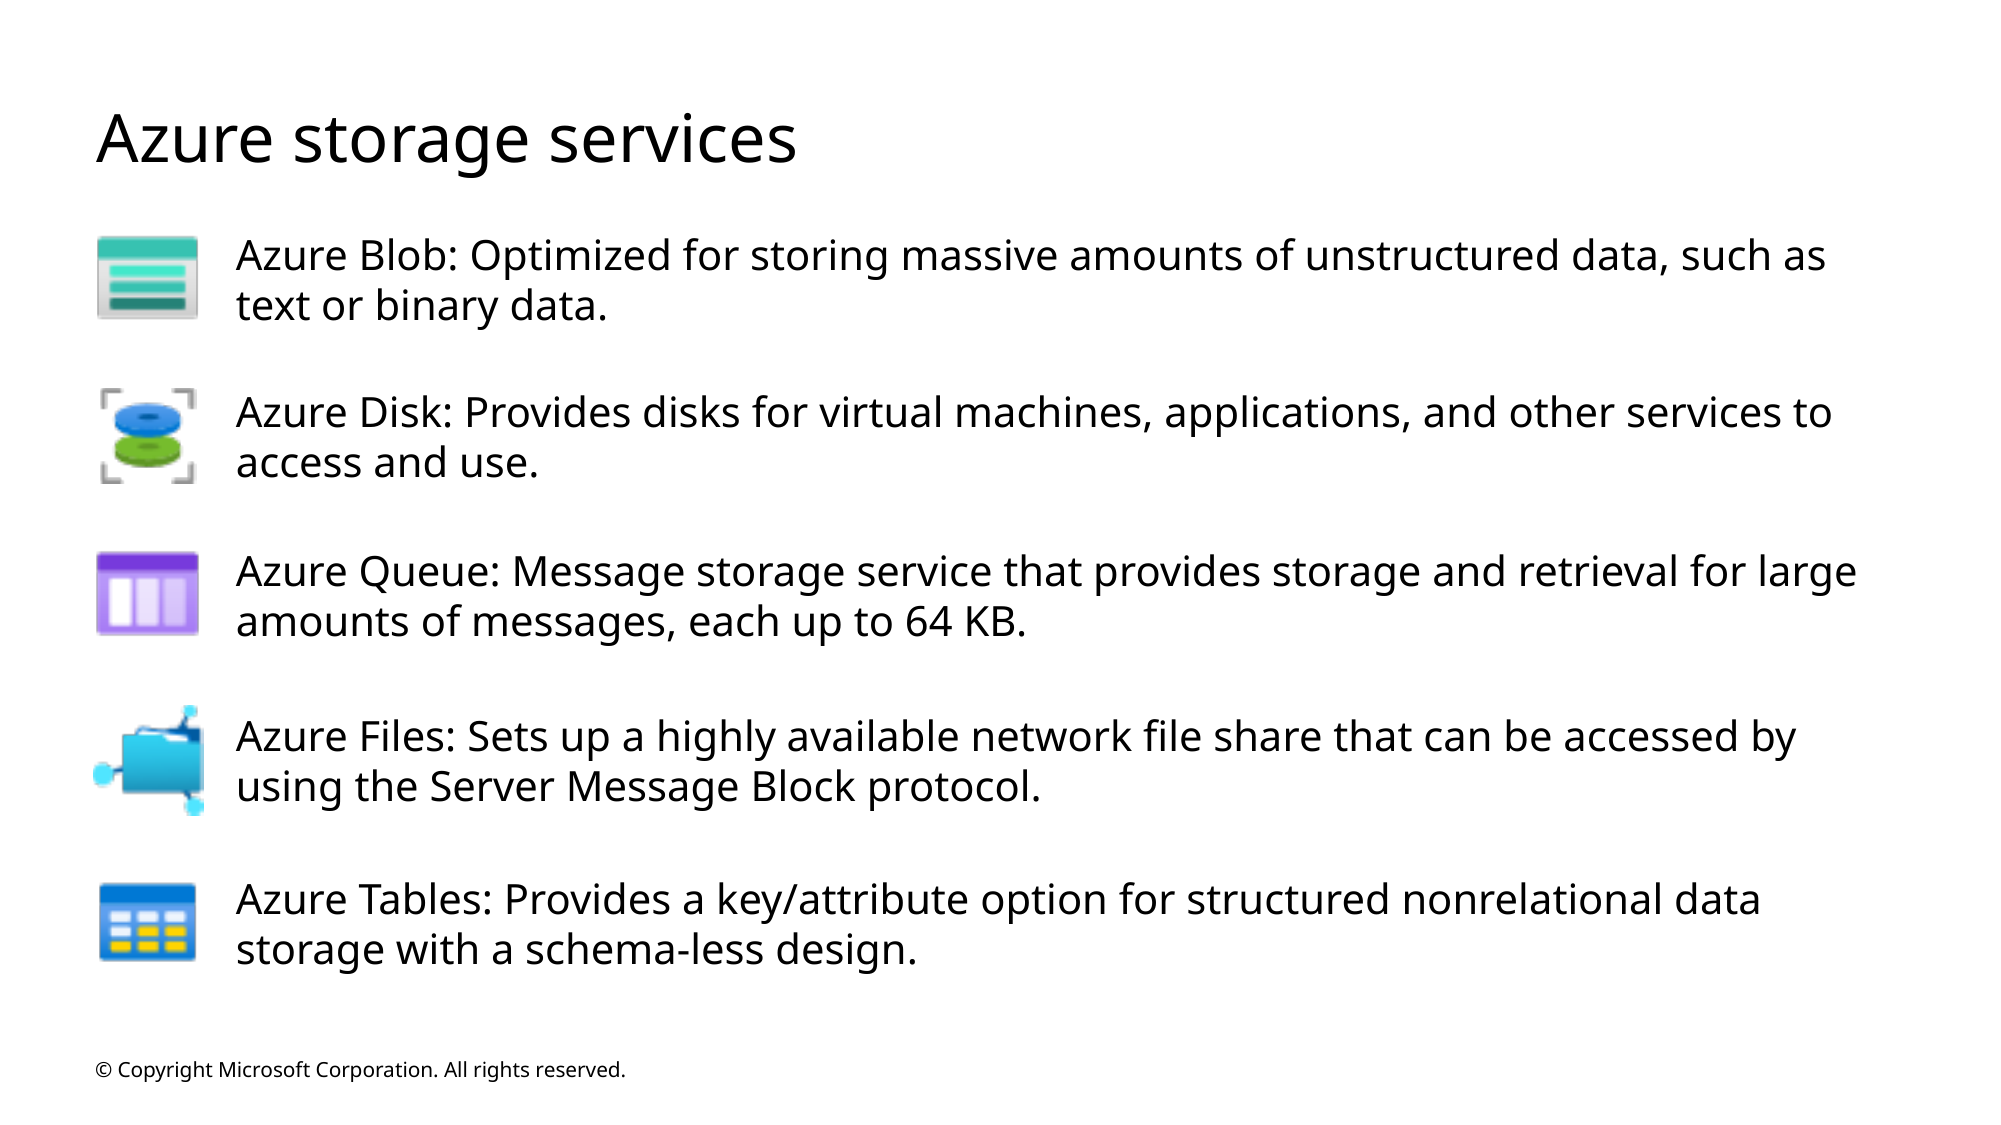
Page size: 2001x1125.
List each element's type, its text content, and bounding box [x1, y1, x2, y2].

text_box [92, 704, 1903, 816]
footer © Copyright Microsoft Corporation. All rights reserved. [95, 1053, 776, 1086]
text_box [96, 226, 1903, 331]
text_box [95, 541, 1903, 648]
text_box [98, 872, 1903, 974]
title Azure storage services [96, 96, 1903, 177]
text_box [100, 385, 1903, 487]
